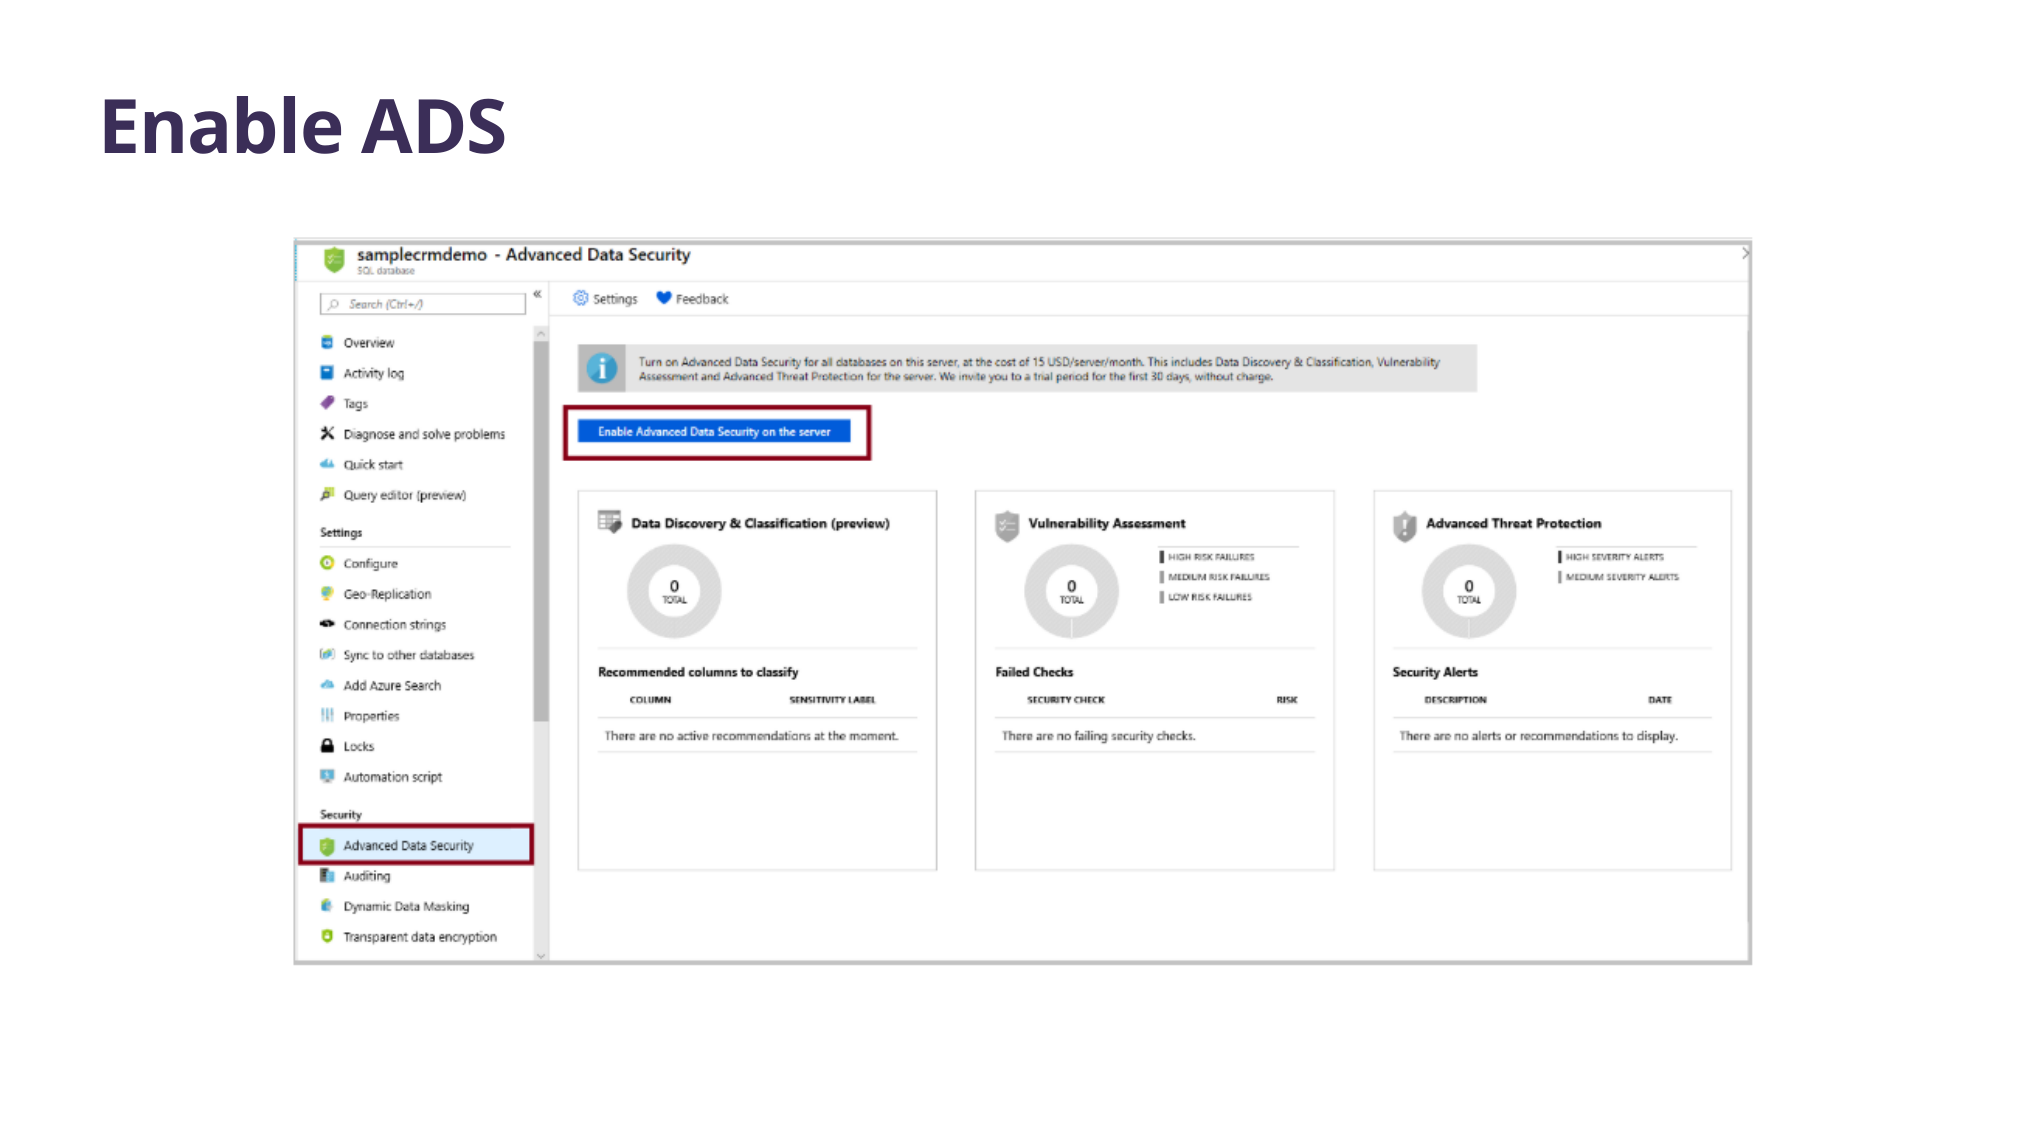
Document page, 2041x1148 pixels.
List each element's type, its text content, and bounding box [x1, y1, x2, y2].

picture [286, 235, 1754, 970]
title Enable ADS [98, 76, 1943, 271]
